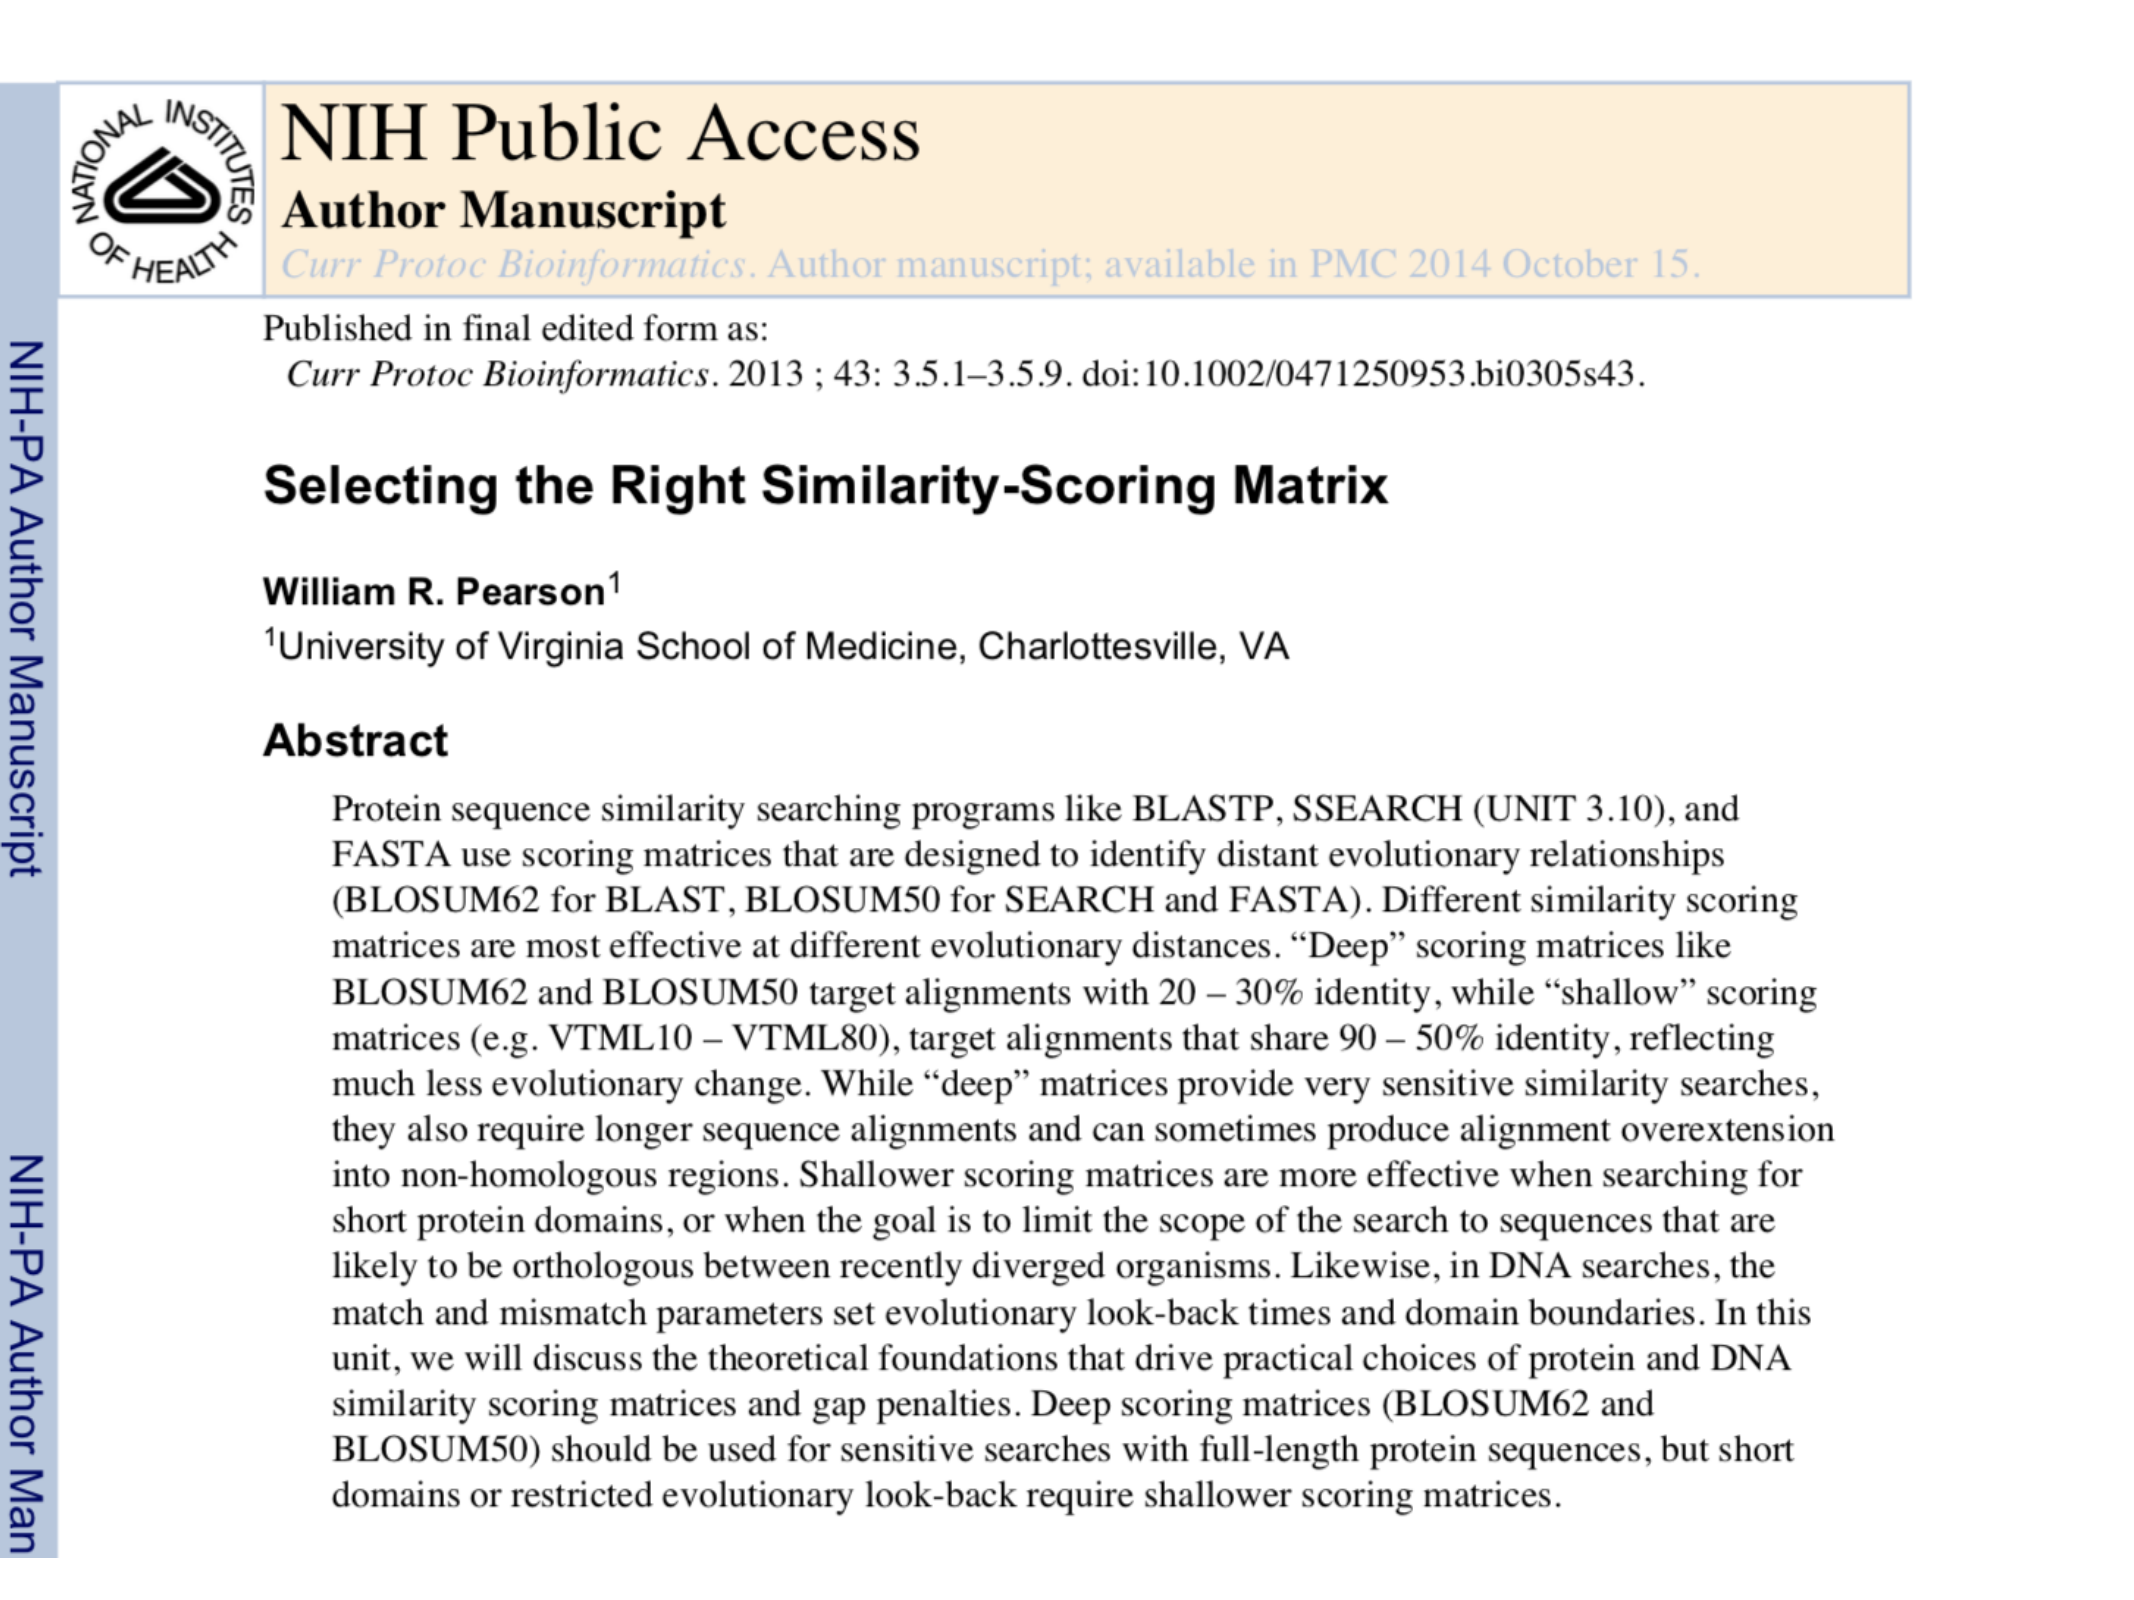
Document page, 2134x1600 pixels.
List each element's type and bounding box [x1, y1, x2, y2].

list [0, 42, 2134, 1558]
